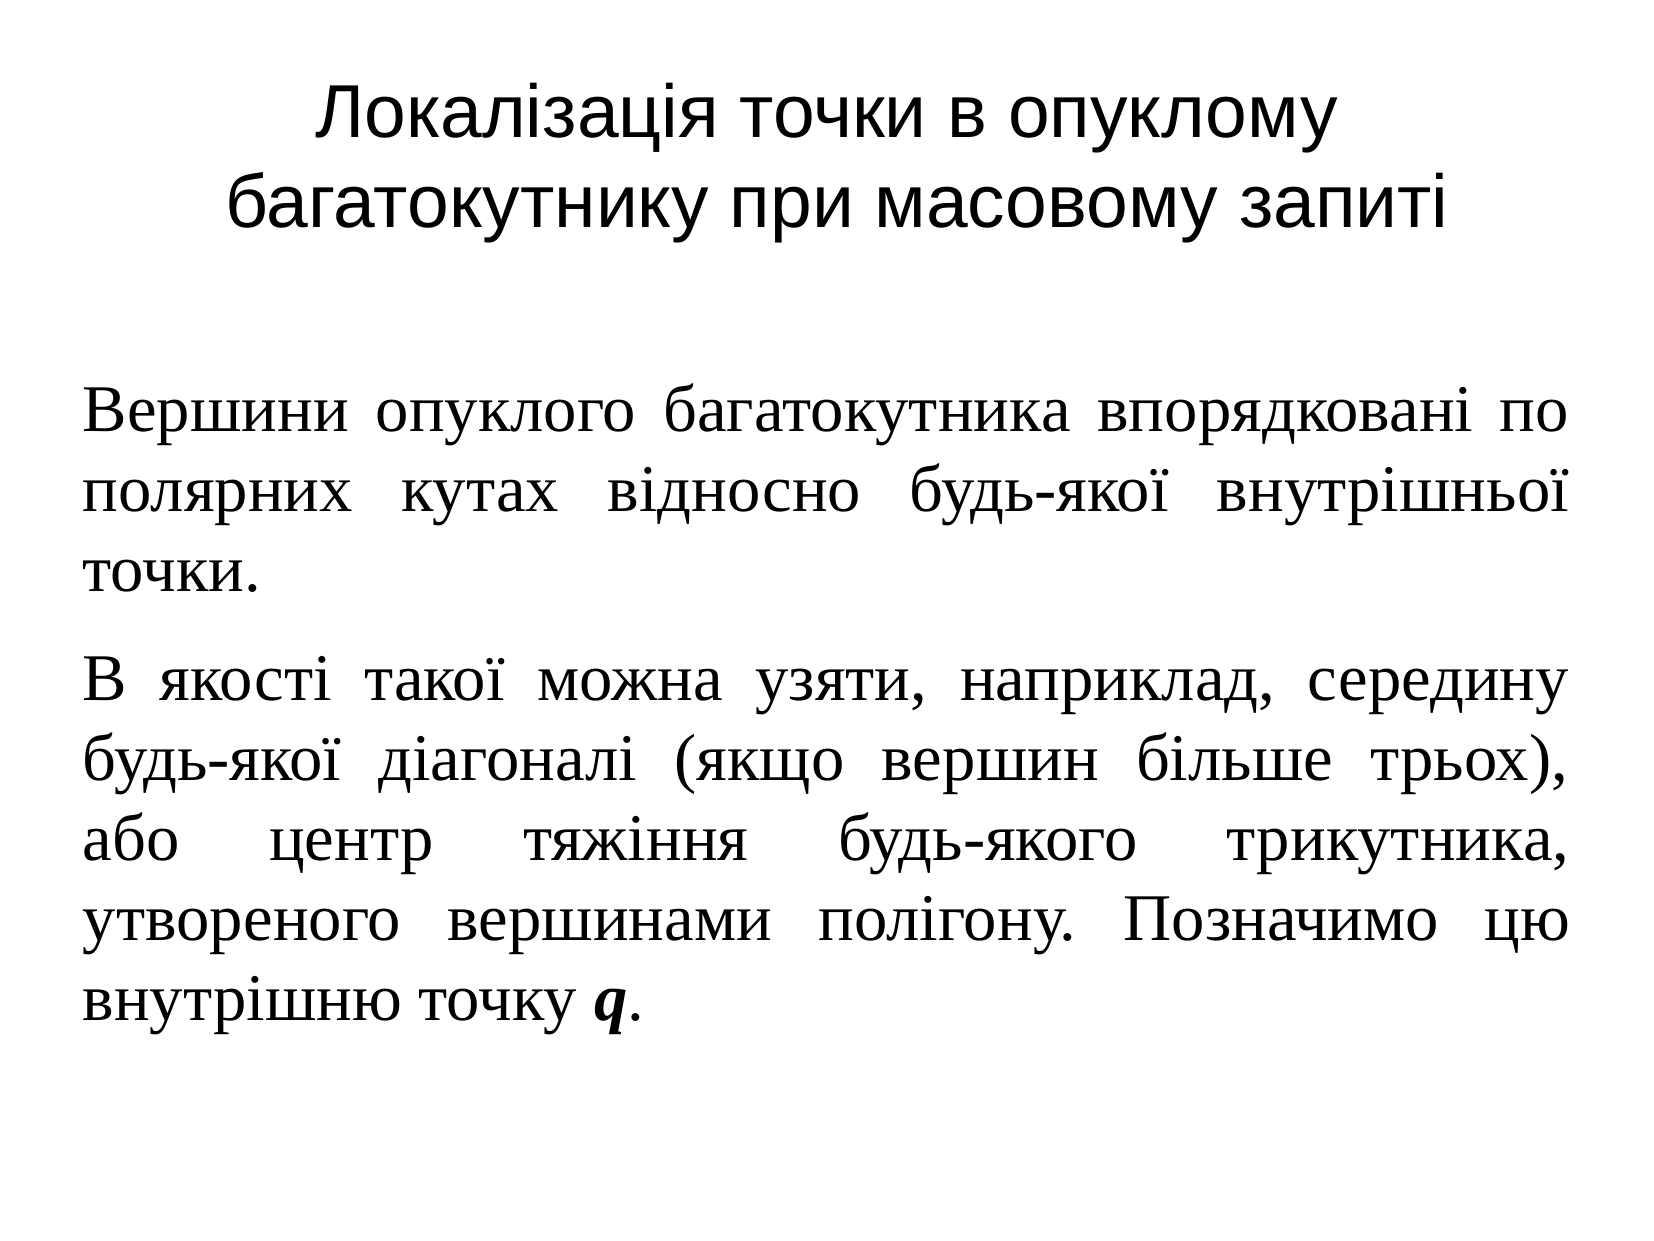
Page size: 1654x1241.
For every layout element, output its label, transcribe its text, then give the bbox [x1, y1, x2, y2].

subtitle Вершини опуклого багатокутника впорядковані по полярних кутах відносно будь-якої внутрішньої точки. В якості такої можна узяти, наприклад, середину будь-якої діагоналі (якщо вершин більше трьох), або центр тяжіння будь-якого трикутника, утвореного вершинами полігону. Позначимо цю внутрішню точку q. [82, 339, 1571, 1060]
title Локалізація точки в опуклому багатокутнику при масовому запиті [82, 49, 1571, 257]
